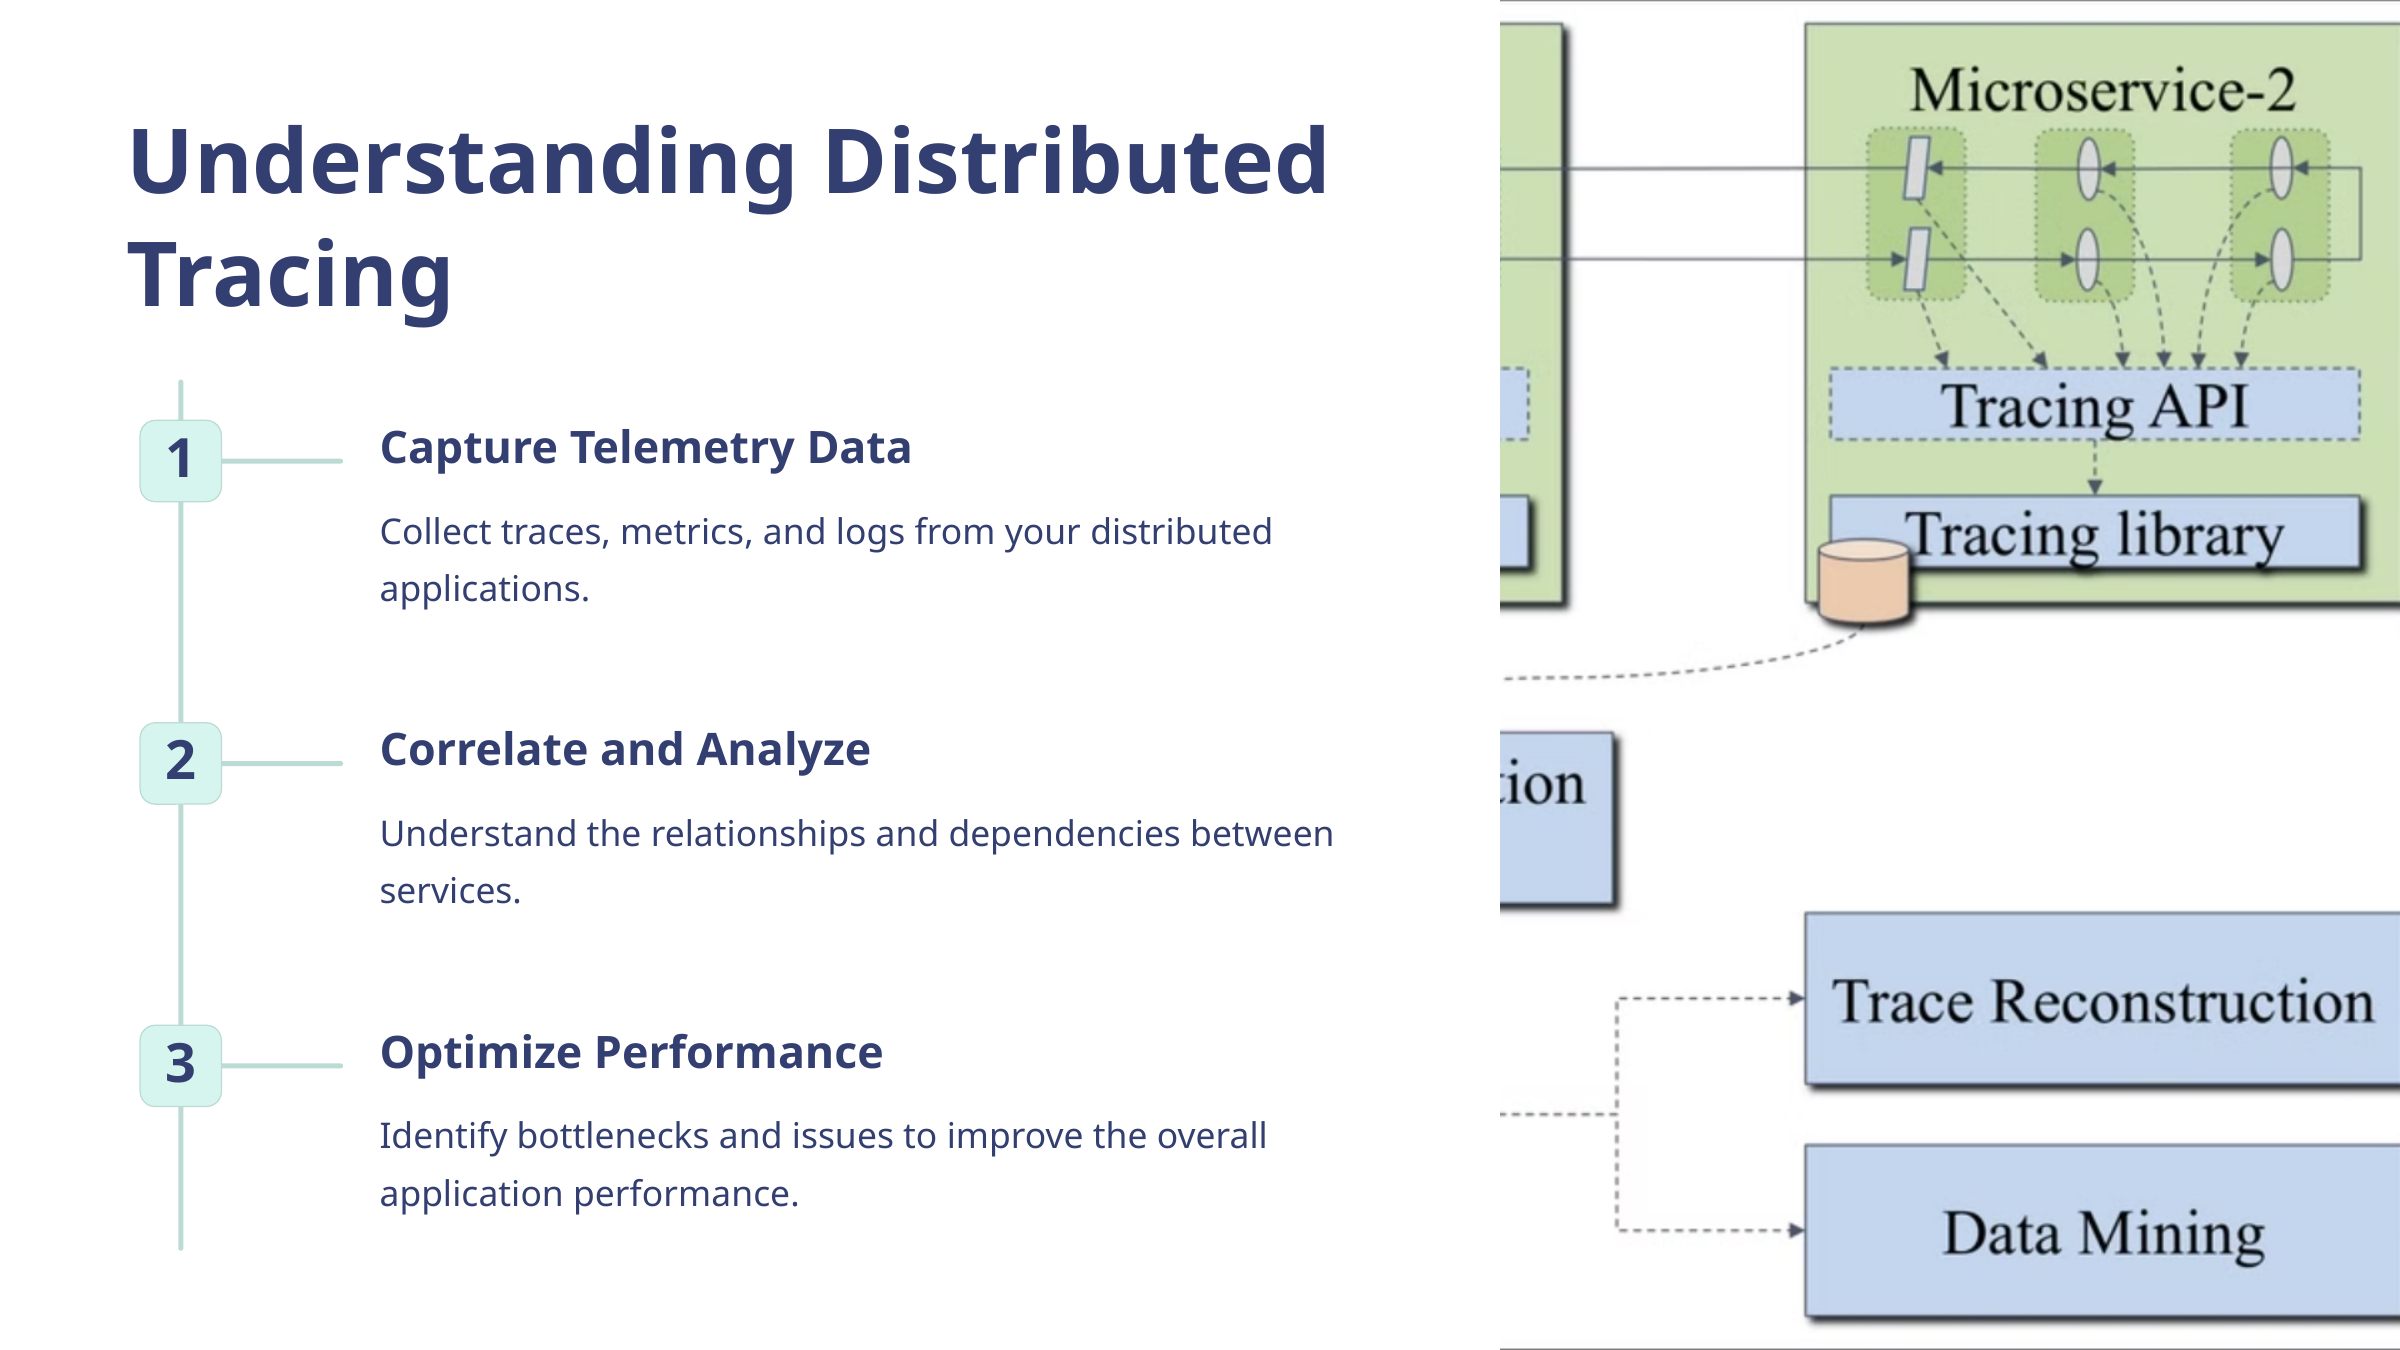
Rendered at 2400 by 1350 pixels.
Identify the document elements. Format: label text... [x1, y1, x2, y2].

text_box [178, 1107, 184, 1251]
text_box Capture Telemetry Data [379, 415, 1064, 473]
text_box [178, 805, 184, 1025]
text_box [222, 1063, 344, 1069]
text_box [140, 722, 222, 805]
picture [1499, 0, 2400, 1350]
text_box 3 [158, 1038, 204, 1093]
text_box 1 [166, 433, 195, 489]
text_box 2 [158, 736, 204, 791]
text_box [178, 379, 184, 420]
text_box [140, 1025, 222, 1107]
text_box Collect traces, metrics, and logs from your distributed applications. [379, 494, 1374, 610]
text_box [222, 458, 344, 464]
text_box Correlate and Analyze [379, 718, 1012, 775]
text_box Identify bottlenecks and issues to improve the overall application performance. [379, 1098, 1374, 1215]
text_box Optimize Performance [379, 1020, 1021, 1078]
text_box Understanding Distributed Tracing [126, 99, 1374, 326]
text_box [178, 502, 184, 722]
text_box [222, 761, 344, 767]
text_box [140, 420, 222, 502]
text_box Understand the relationships and dependencies between services. [379, 796, 1374, 913]
